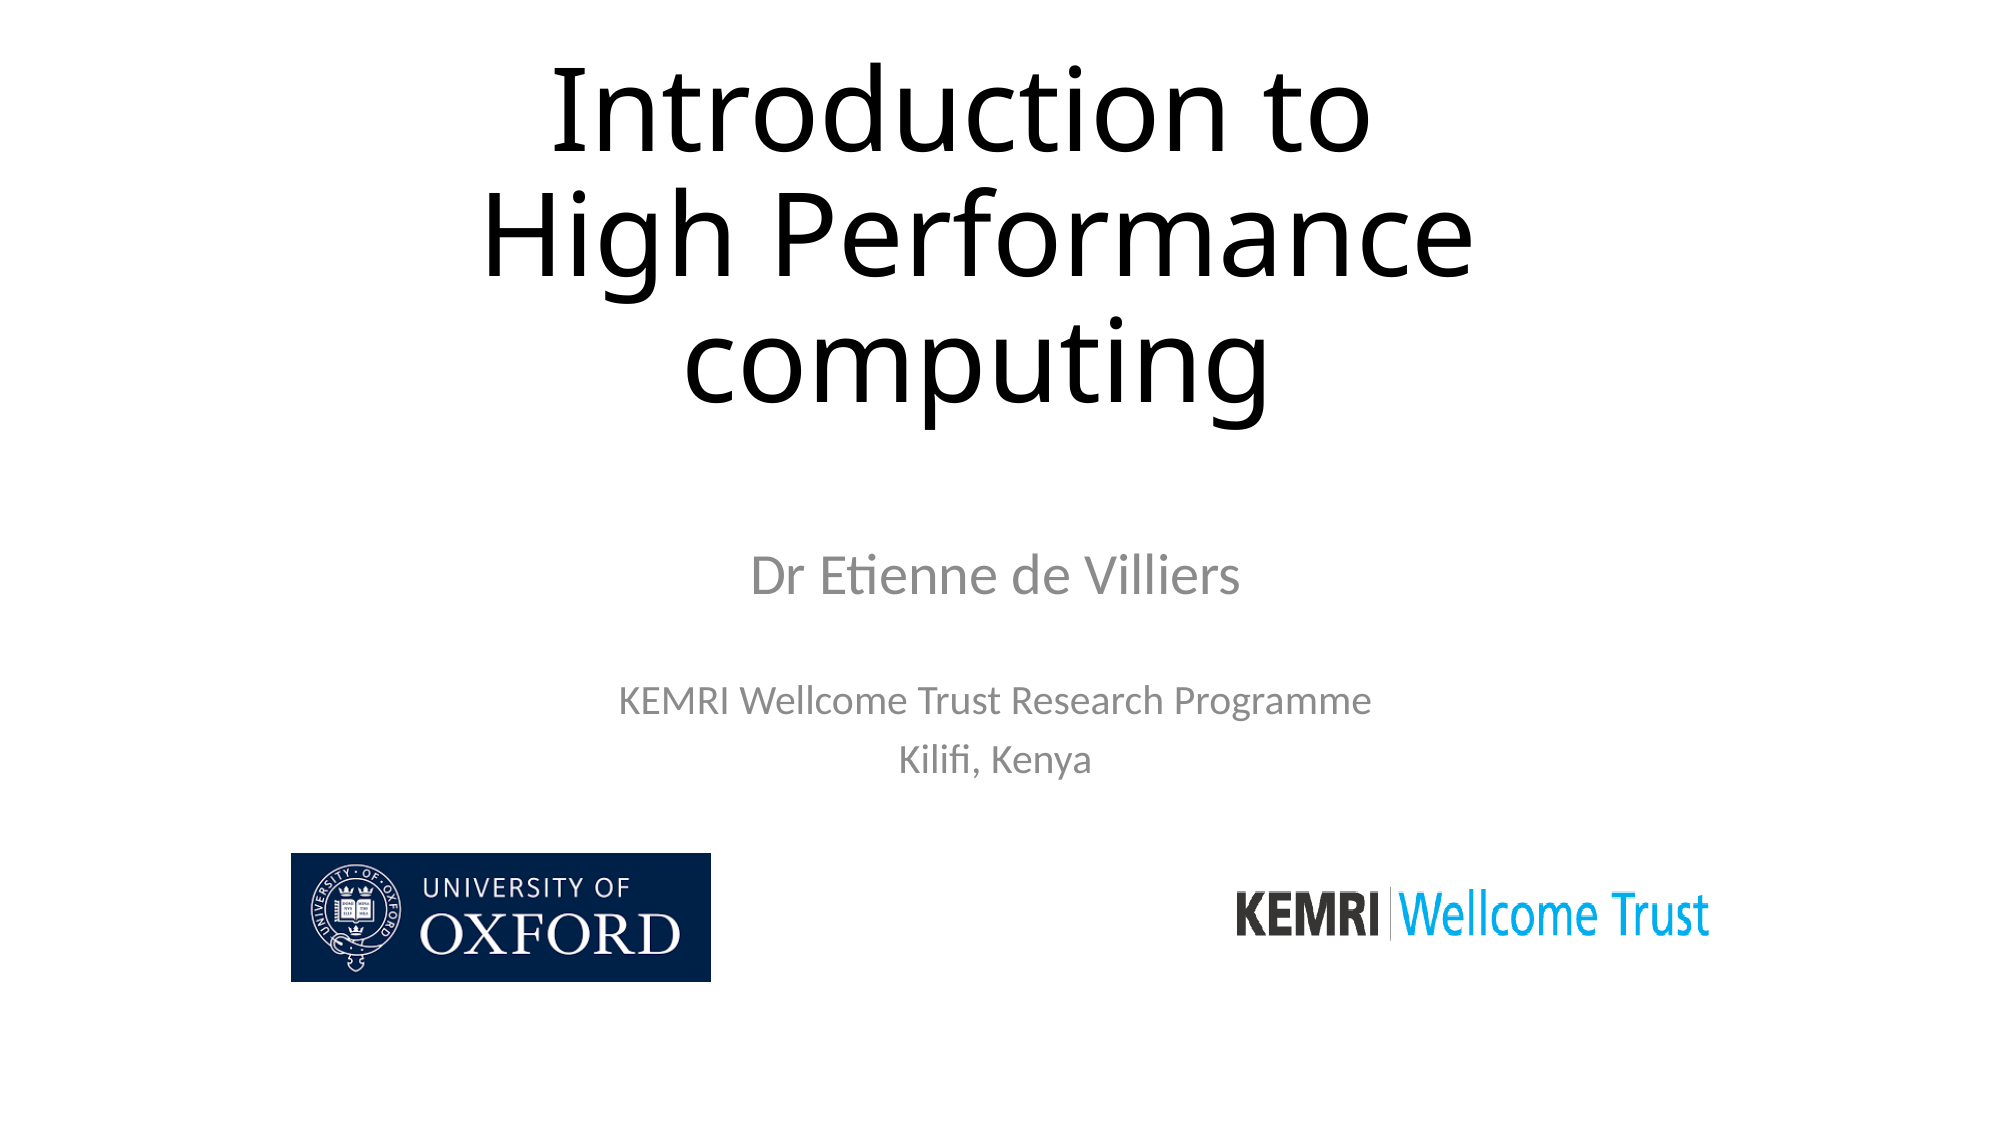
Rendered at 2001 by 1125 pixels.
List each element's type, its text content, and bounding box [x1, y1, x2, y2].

picture [291, 853, 711, 982]
picture [1703, 909, 1709, 930]
picture [1237, 886, 1709, 941]
text_box Dr Etienne de Villiers KEMRI Wellcome Trust Research Programme Kilifi, Kenya [470, 528, 1521, 817]
title Introduction to High Performance computing [228, 43, 1729, 435]
